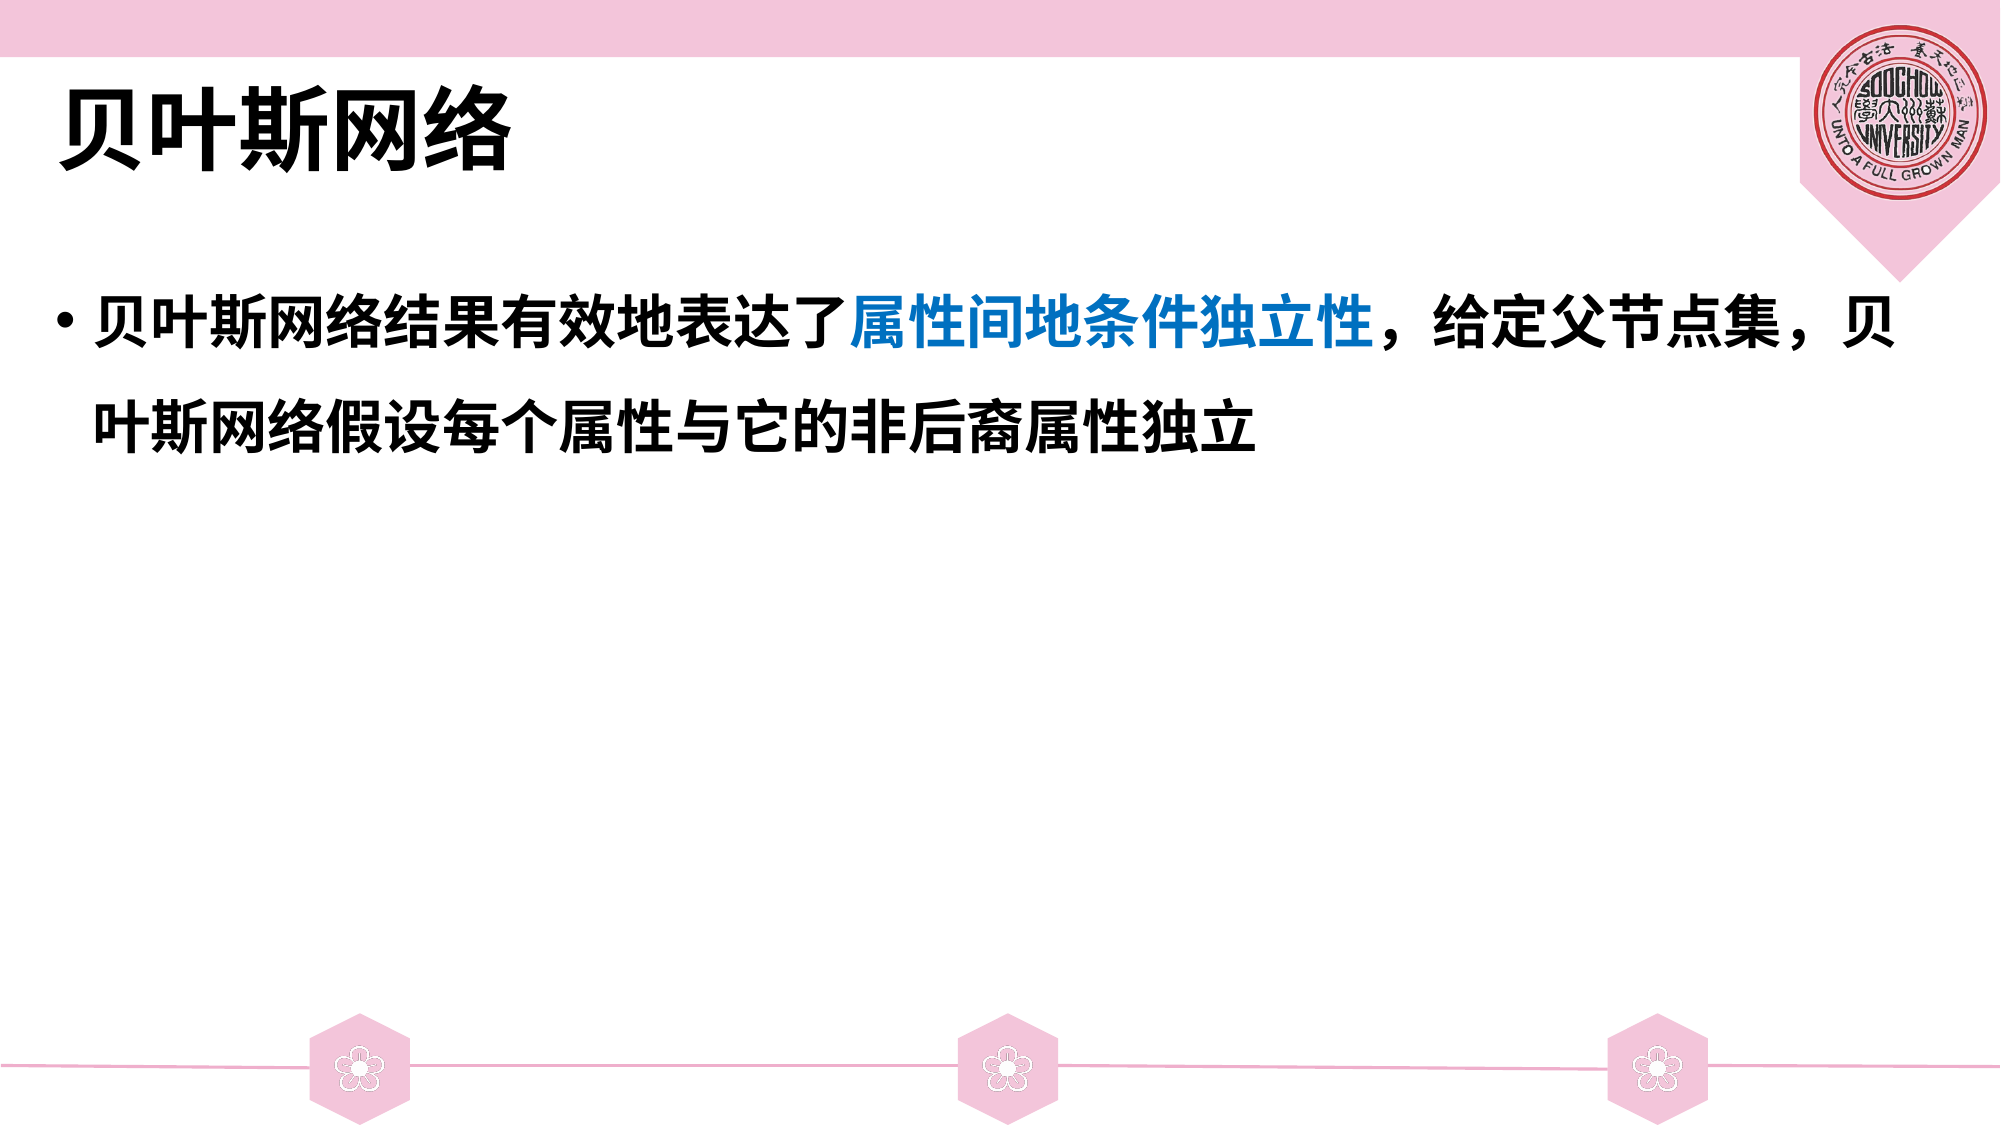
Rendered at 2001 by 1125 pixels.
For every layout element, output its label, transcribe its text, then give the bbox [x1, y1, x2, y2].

picture [331, 1043, 387, 1093]
title 贝叶斯网络 [40, 25, 1766, 243]
picture [1629, 1043, 1685, 1093]
picture [979, 1043, 1035, 1093]
picture [1811, 23, 1989, 202]
